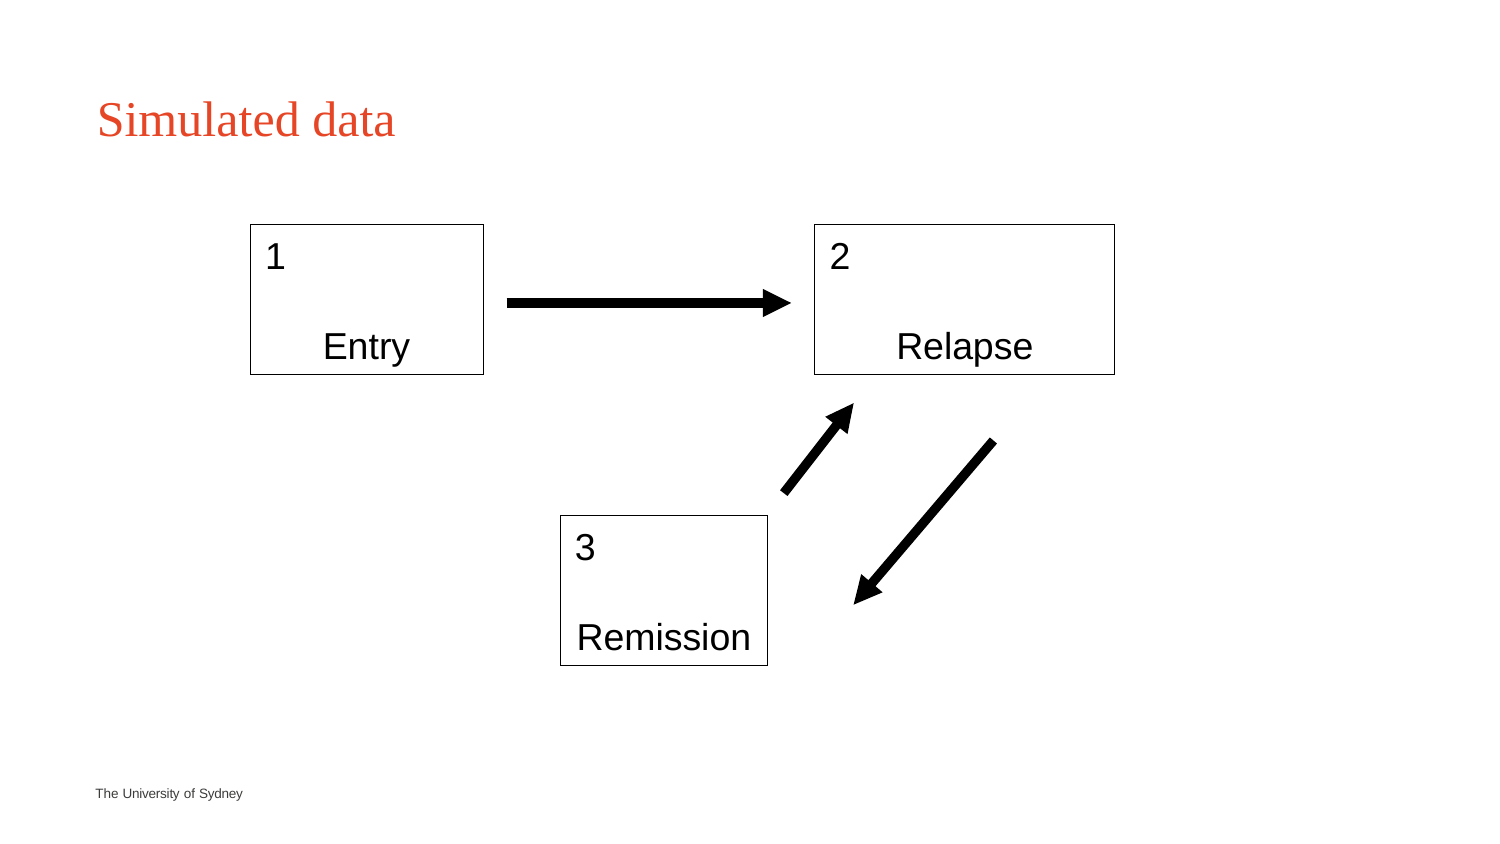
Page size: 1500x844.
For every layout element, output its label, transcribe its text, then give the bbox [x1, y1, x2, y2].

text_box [783, 402, 854, 494]
text_box 1 Entry [250, 224, 484, 375]
text_box 2 Relapse [814, 224, 1115, 375]
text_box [853, 440, 994, 605]
text_box 3 Remission [560, 515, 768, 666]
title Simulated data [94, 84, 1406, 228]
